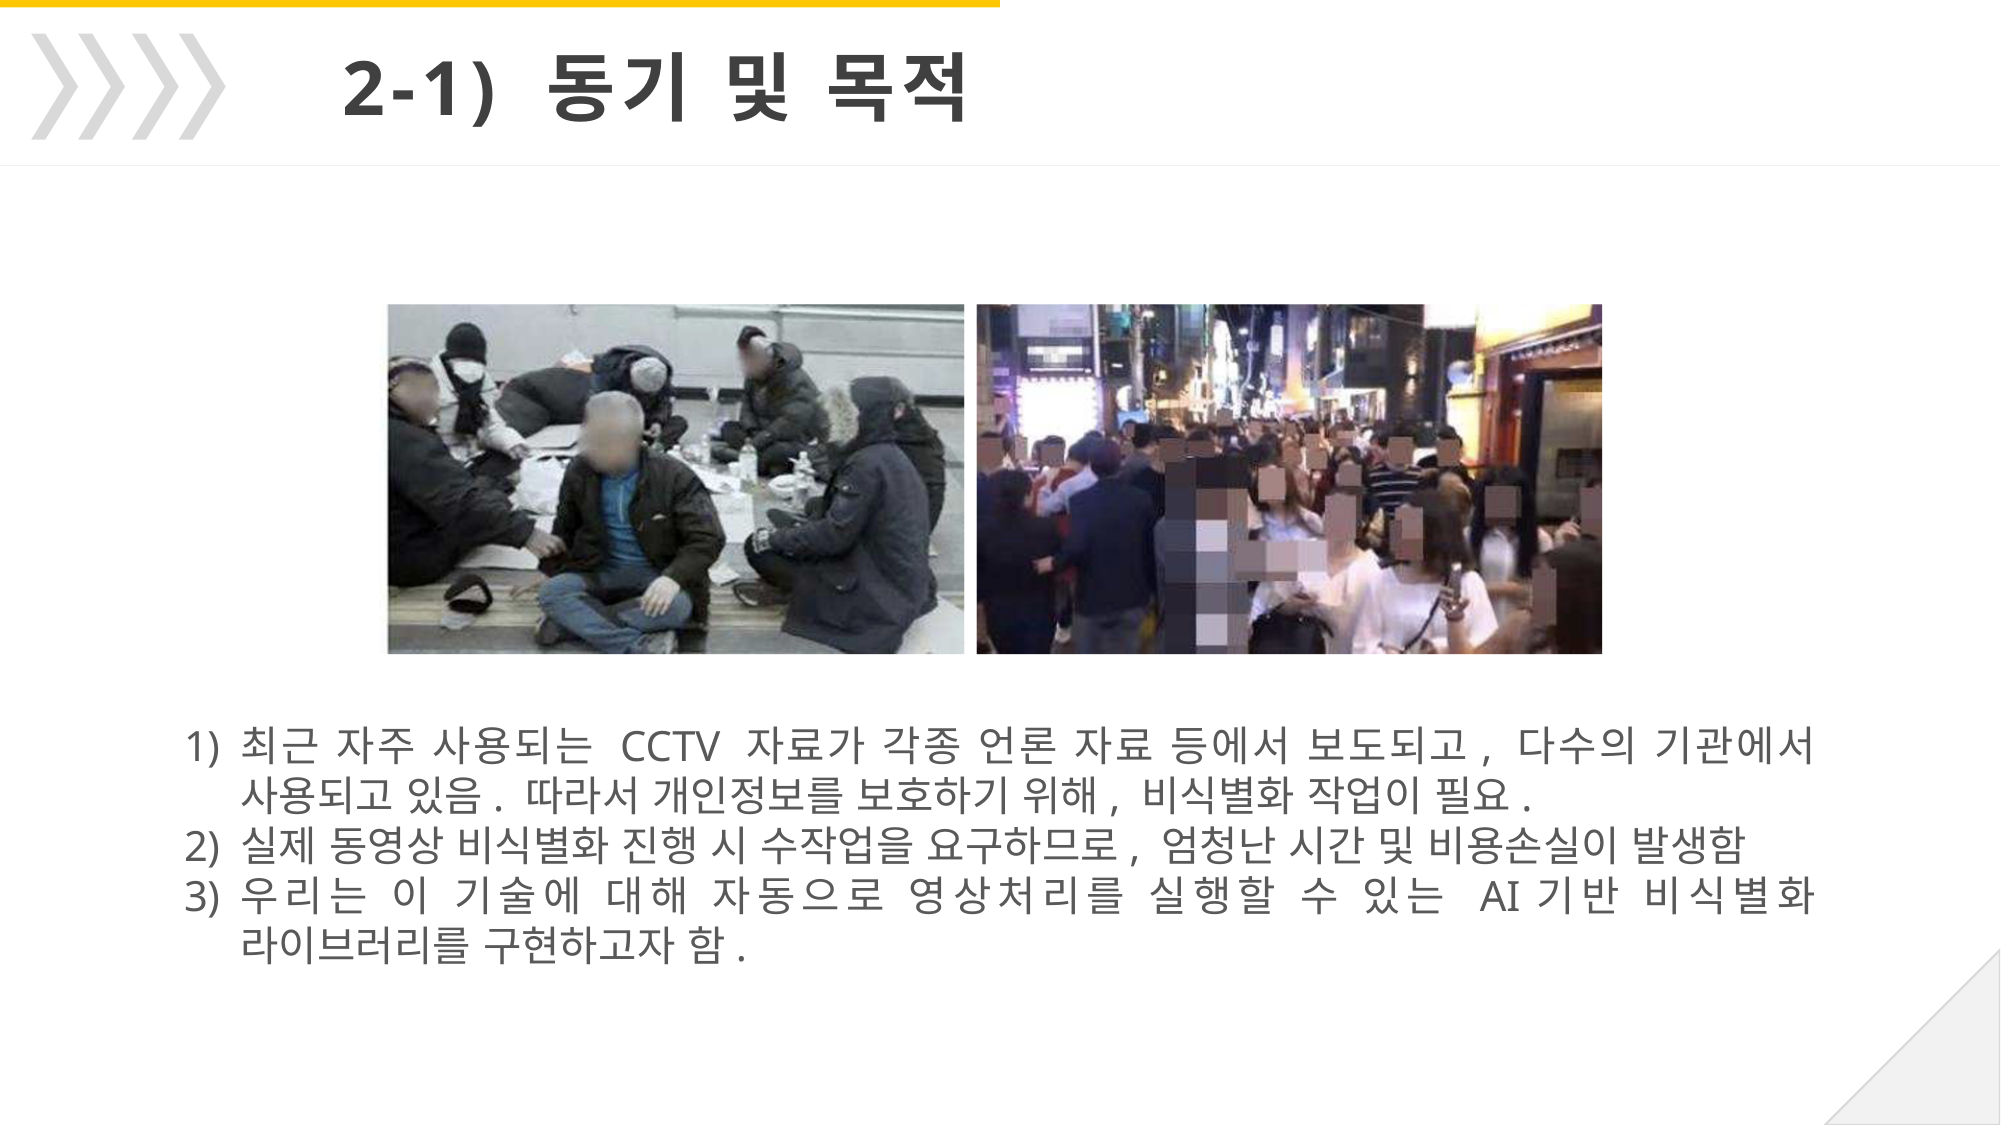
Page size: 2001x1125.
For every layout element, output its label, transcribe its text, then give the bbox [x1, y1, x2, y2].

text_box 2-1) 동기 및 목적 [326, 33, 986, 139]
text_box [0, 0, 1001, 8]
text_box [131, 33, 226, 140]
picture [343, 273, 1623, 674]
text_box 최근 자주 사용되는 CCTV 자료가 각종 언론 자료 등에서 보도되고, 다수의 기관에서 사용되고 있음. 따라서 개인정보를 보호하기 위해, 비식별화 작업이 필요. 실제 동영상 비식별화 진행 시 수작업을 요구하므로, 엄청난 시간 및 비용손실이 발생함 우리는 이 기술에 대해 자동으로 영상처리를 실행할 수 있는 AI기반 비식별화 라이브러리를 구현하고자 함. [169, 712, 1831, 978]
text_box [31, 33, 125, 140]
